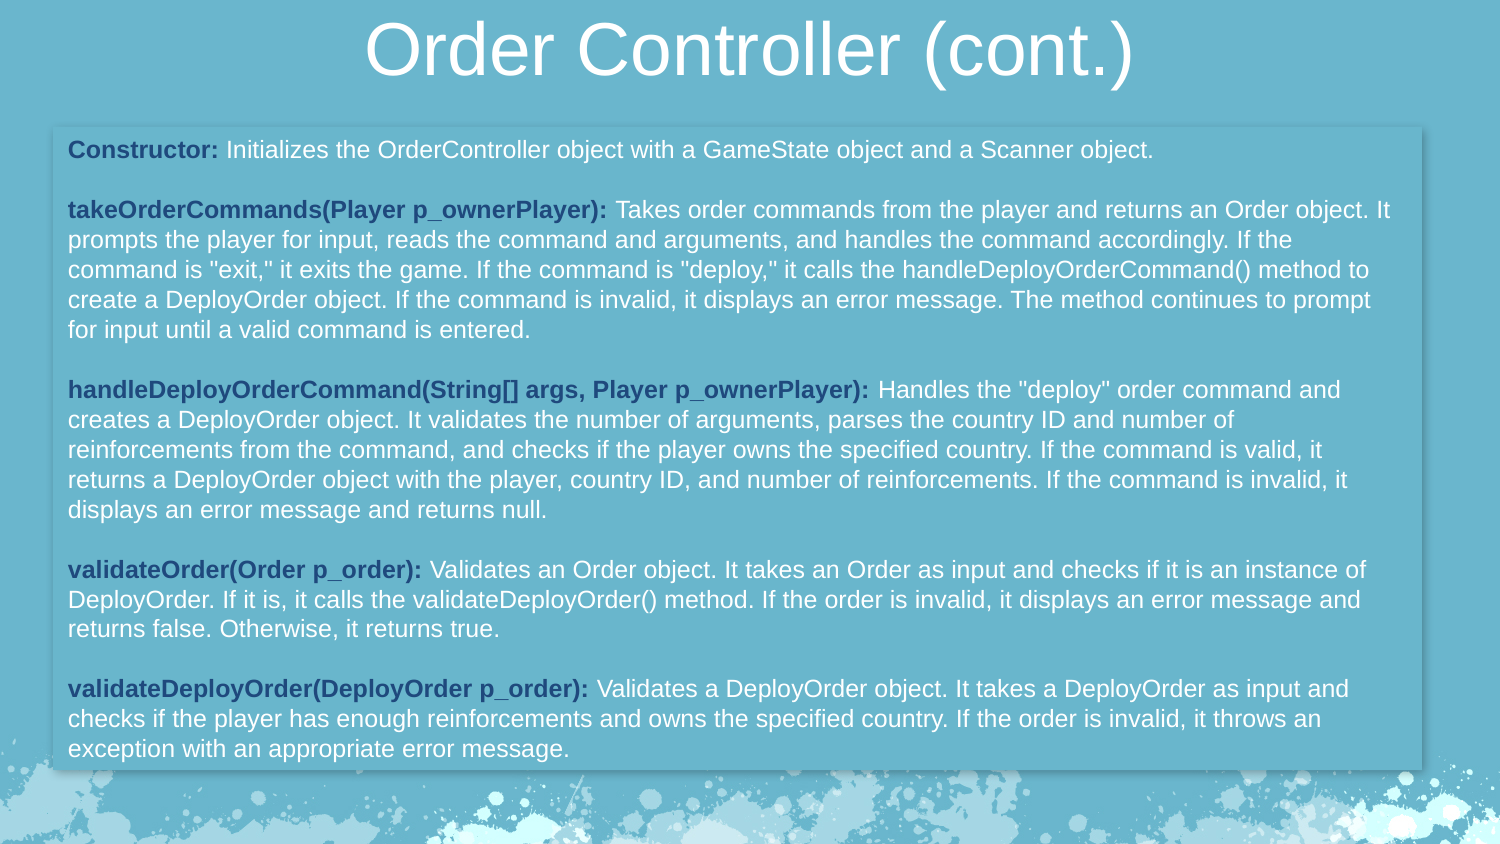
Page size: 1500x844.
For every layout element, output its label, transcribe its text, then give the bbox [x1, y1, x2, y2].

text_box Constructor: Initializes the OrderController object with a GameState object and a Scanner object. takeOrderCommands(Player p_ownerPlayer): Takes order commands from the player and returns an Order object. It prompts the player for input, reads the command and arguments, and handles the command accordingly. If the command is "exit," it exits the game. If the command is "deploy," it calls the handleDeployOrderCommand() method to create a DeployOrder object. If the command is invalid, it displays an error message. The method continues to prompt for input until a valid command is entered. handleDeployOrderCommand(String[] args, Player p_ownerPlayer): Handles the "deploy" order command and creates a DeployOrder object. It validates the number of arguments, parses the country ID and number of reinforcements from the command, and checks if the player owns the specified country. If the command is valid, it returns a DeployOrder object with the player, country ID, and number of reinforcements. If the command is invalid, it displays an error message and returns null. validateOrder(Order p_order): Validates an Order object. It takes an Order as input and checks if it is an instance of DeployOrder. If it is, it calls the validateDeployOrder() method. If the order is invalid, it displays an error message and returns false. Otherwise, it returns true. validateDeployOrder(DeployOrder p_order): Validates a DeployOrder object. It takes a DeployOrder as input and checks if the player has enough reinforcements and owns the specified country. If the order is invalid, it throws an exception with an appropriate error message. [53, 126, 1422, 771]
list Order Controller (cont.) [0, 0, 1500, 93]
picture [0, 93, 1500, 844]
